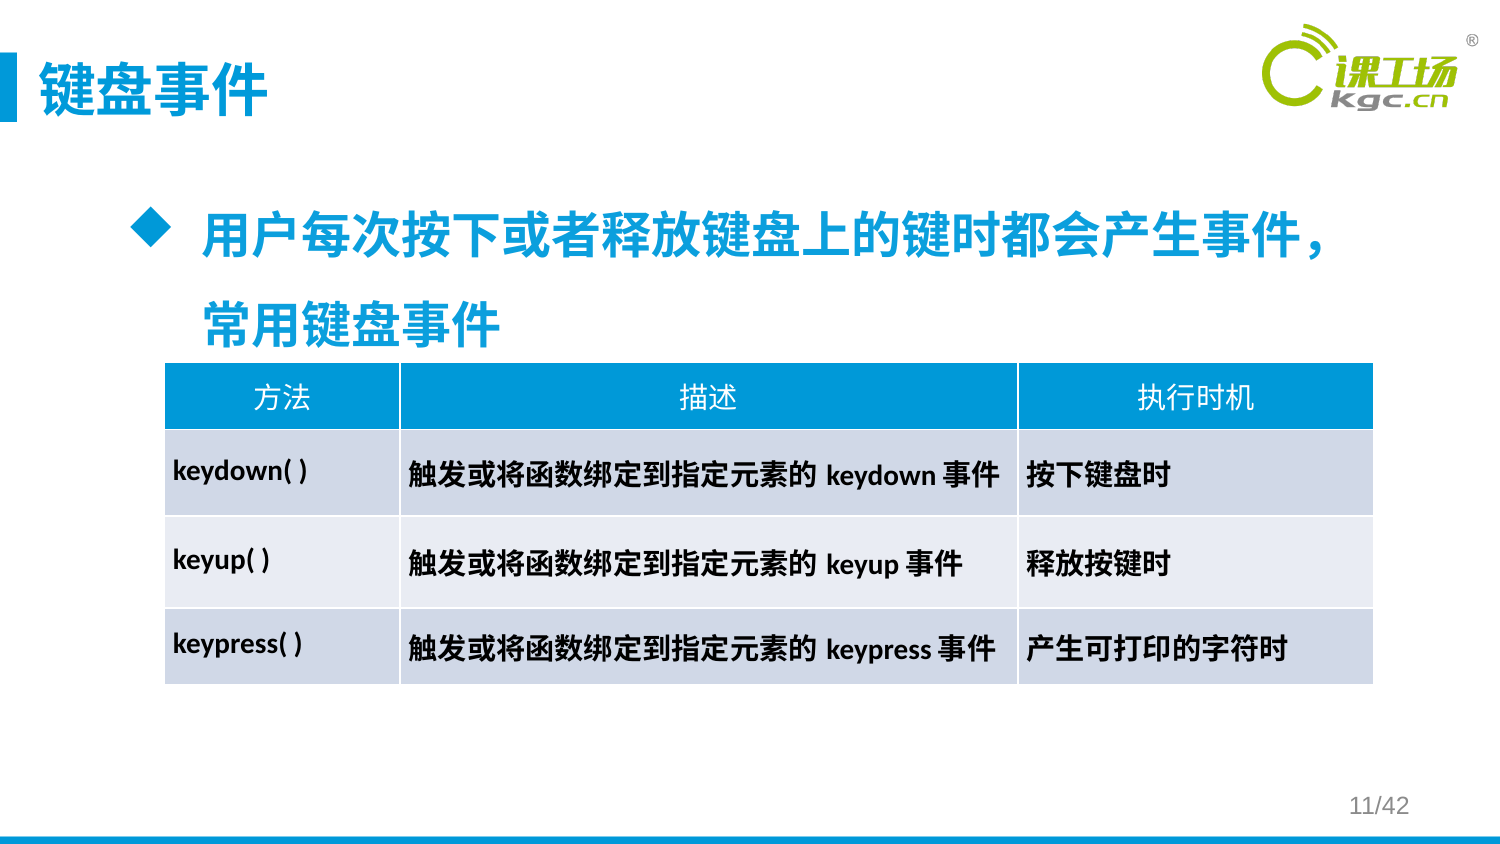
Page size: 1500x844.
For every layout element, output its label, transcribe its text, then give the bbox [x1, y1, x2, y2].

table_header 方法 [165, 363, 399, 429]
table_cell keydown( ) [165, 430, 399, 515]
table_cell 产生可打印的字符时 [1019, 609, 1373, 684]
list 用户每次按下或者释放键盘上的键时都会产生事件，常用键盘事件 [110, 166, 1385, 724]
table_header 描述 [401, 363, 1017, 429]
table_header 执行时机 [1019, 363, 1373, 429]
slide_number 11/42 [1074, 782, 1425, 828]
picture [0, 0, 1500, 836]
table_cell 释放按键时 [1019, 517, 1373, 607]
table_cell 触发或将函数绑定到指定元素的keypress事件 [401, 609, 1017, 684]
table_cell keypress( ) [165, 609, 399, 684]
table_cell 触发或将函数绑定到指定元素的keydown事件 [401, 430, 1017, 515]
table_cell 触发或将函数绑定到指定元素的keyup事件 [401, 517, 1017, 607]
table_cell keyup( ) [165, 517, 399, 607]
title 键盘事件 [37, 33, 1390, 151]
table_cell 按下键盘时 [1019, 430, 1373, 515]
